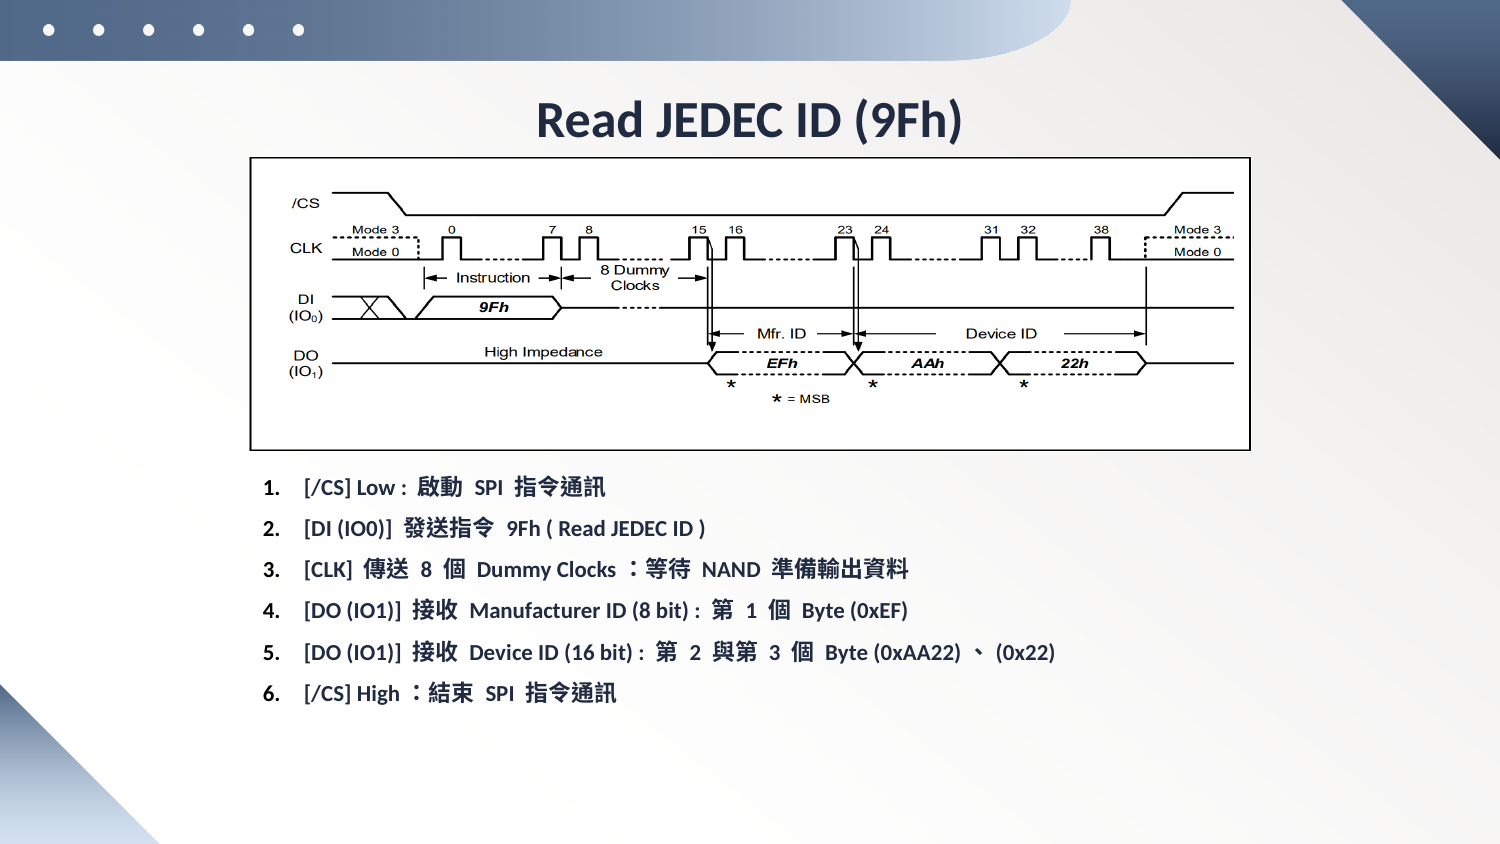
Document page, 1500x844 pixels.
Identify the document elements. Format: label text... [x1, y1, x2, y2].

text_box [/CS] Low : 啟動 SPI 指令通訊 [DI (IO0)] 發送指令 9Fh ( Read JEDEC ID ) [CLK] 傳送 8 個 Dummy Clocks：等待 NAND 準備輸出資料 [DO (IO1)] 接收 Manufacturer ID (8 bit) : 第 1 個 Byte (0xEF) [DO (IO1)] 接收 Device ID (16 bit) : 第 2 與第 3 個 Byte (0xAA22)、(0x22) [/CS] High：結束 SPI 指令通訊 [247, 460, 1252, 714]
title Read JEDEC ID (9Fh) [118, 70, 1382, 157]
picture [0, 0, 1500, 844]
